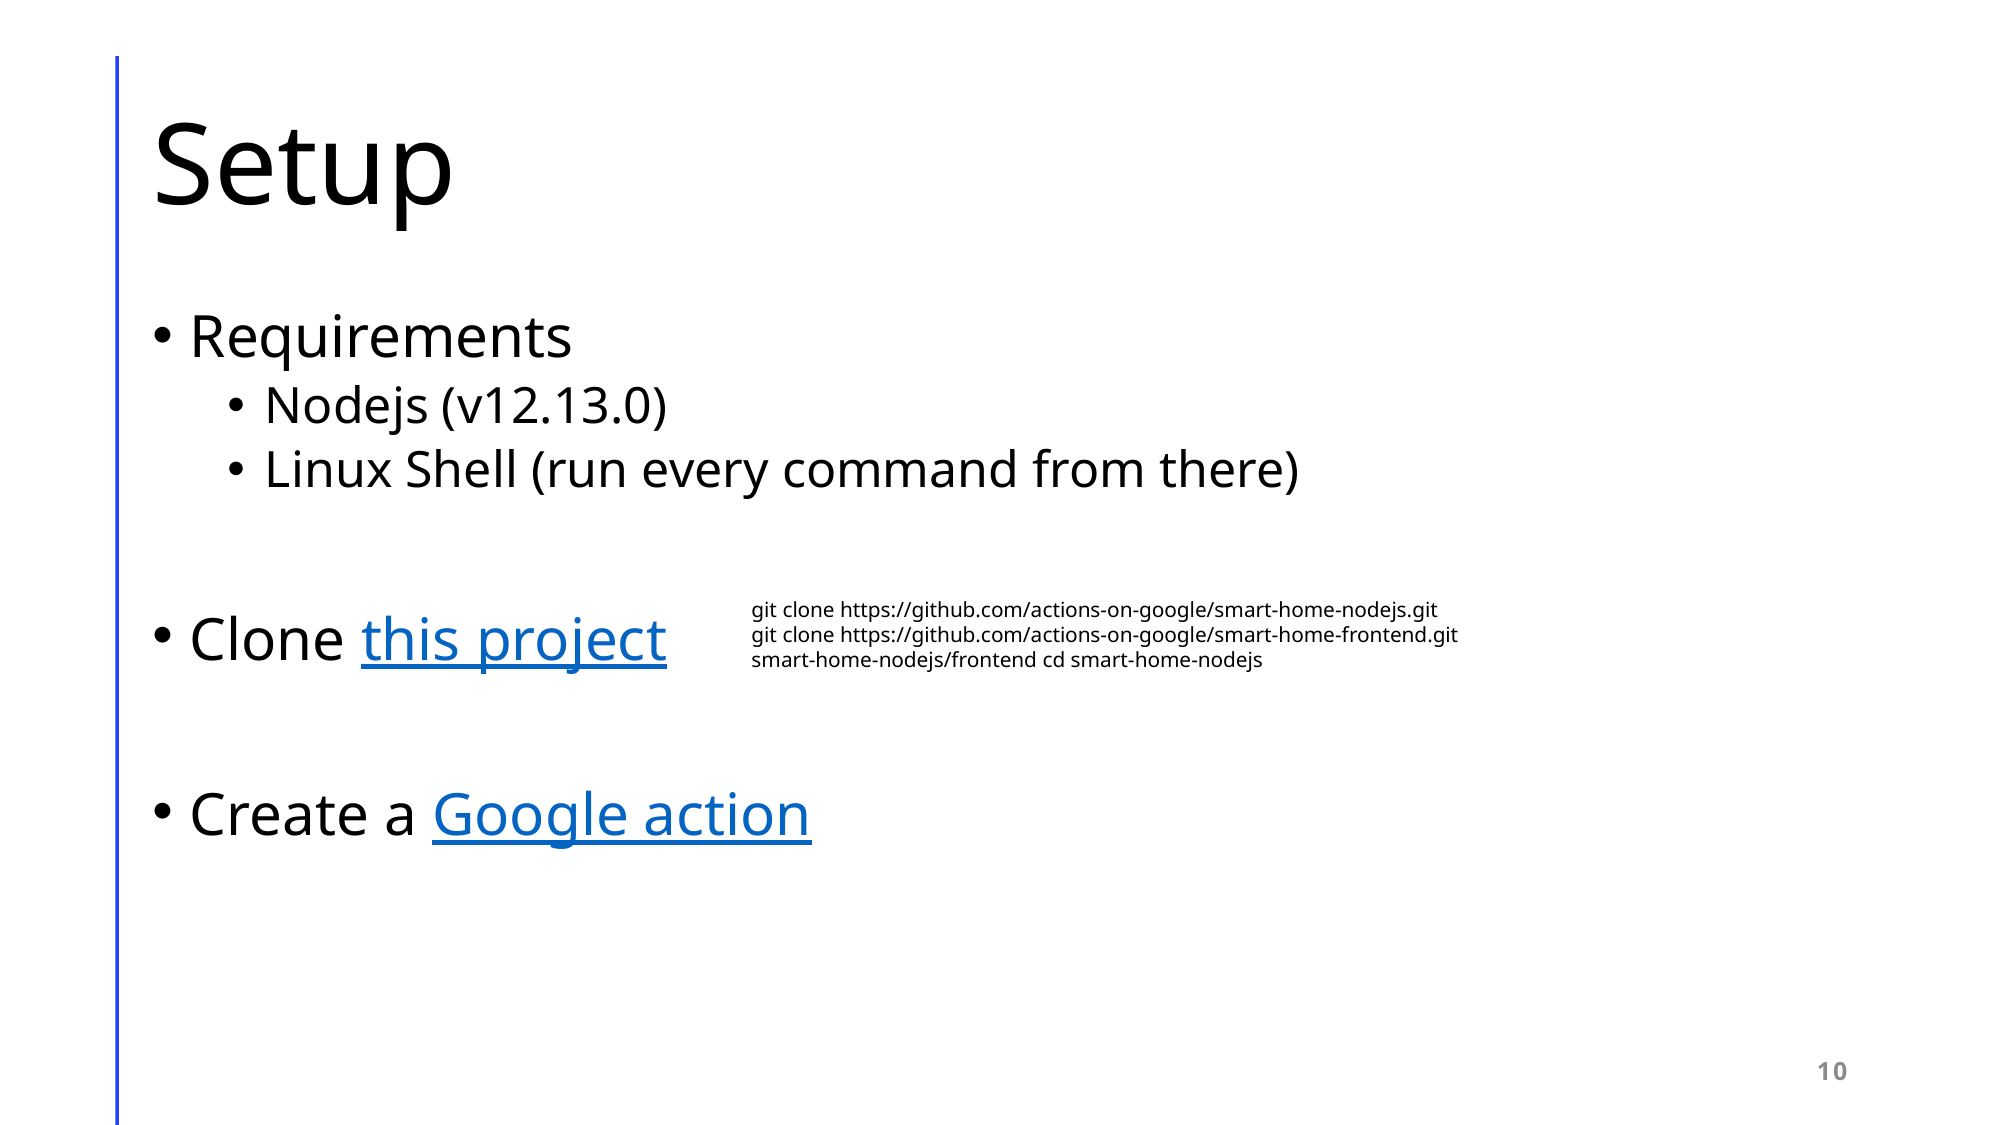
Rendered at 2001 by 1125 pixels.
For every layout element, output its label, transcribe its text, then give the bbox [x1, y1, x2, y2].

title Setup [137, 59, 1863, 278]
list Requirements Nodejs (v12.13.0) Linux Shell (run every command from there) Clone this project Create a Google action [137, 299, 1863, 1125]
text_box git clone https://github.com/actions-on-google/smart-home-nodejs.git git clone https://github.com/actions-on-google/smart-home-frontend.git smart-home-nodejs/frontend cd smart-home-nodejs [736, 588, 1548, 679]
slide_number 10 [1412, 1042, 1863, 1103]
